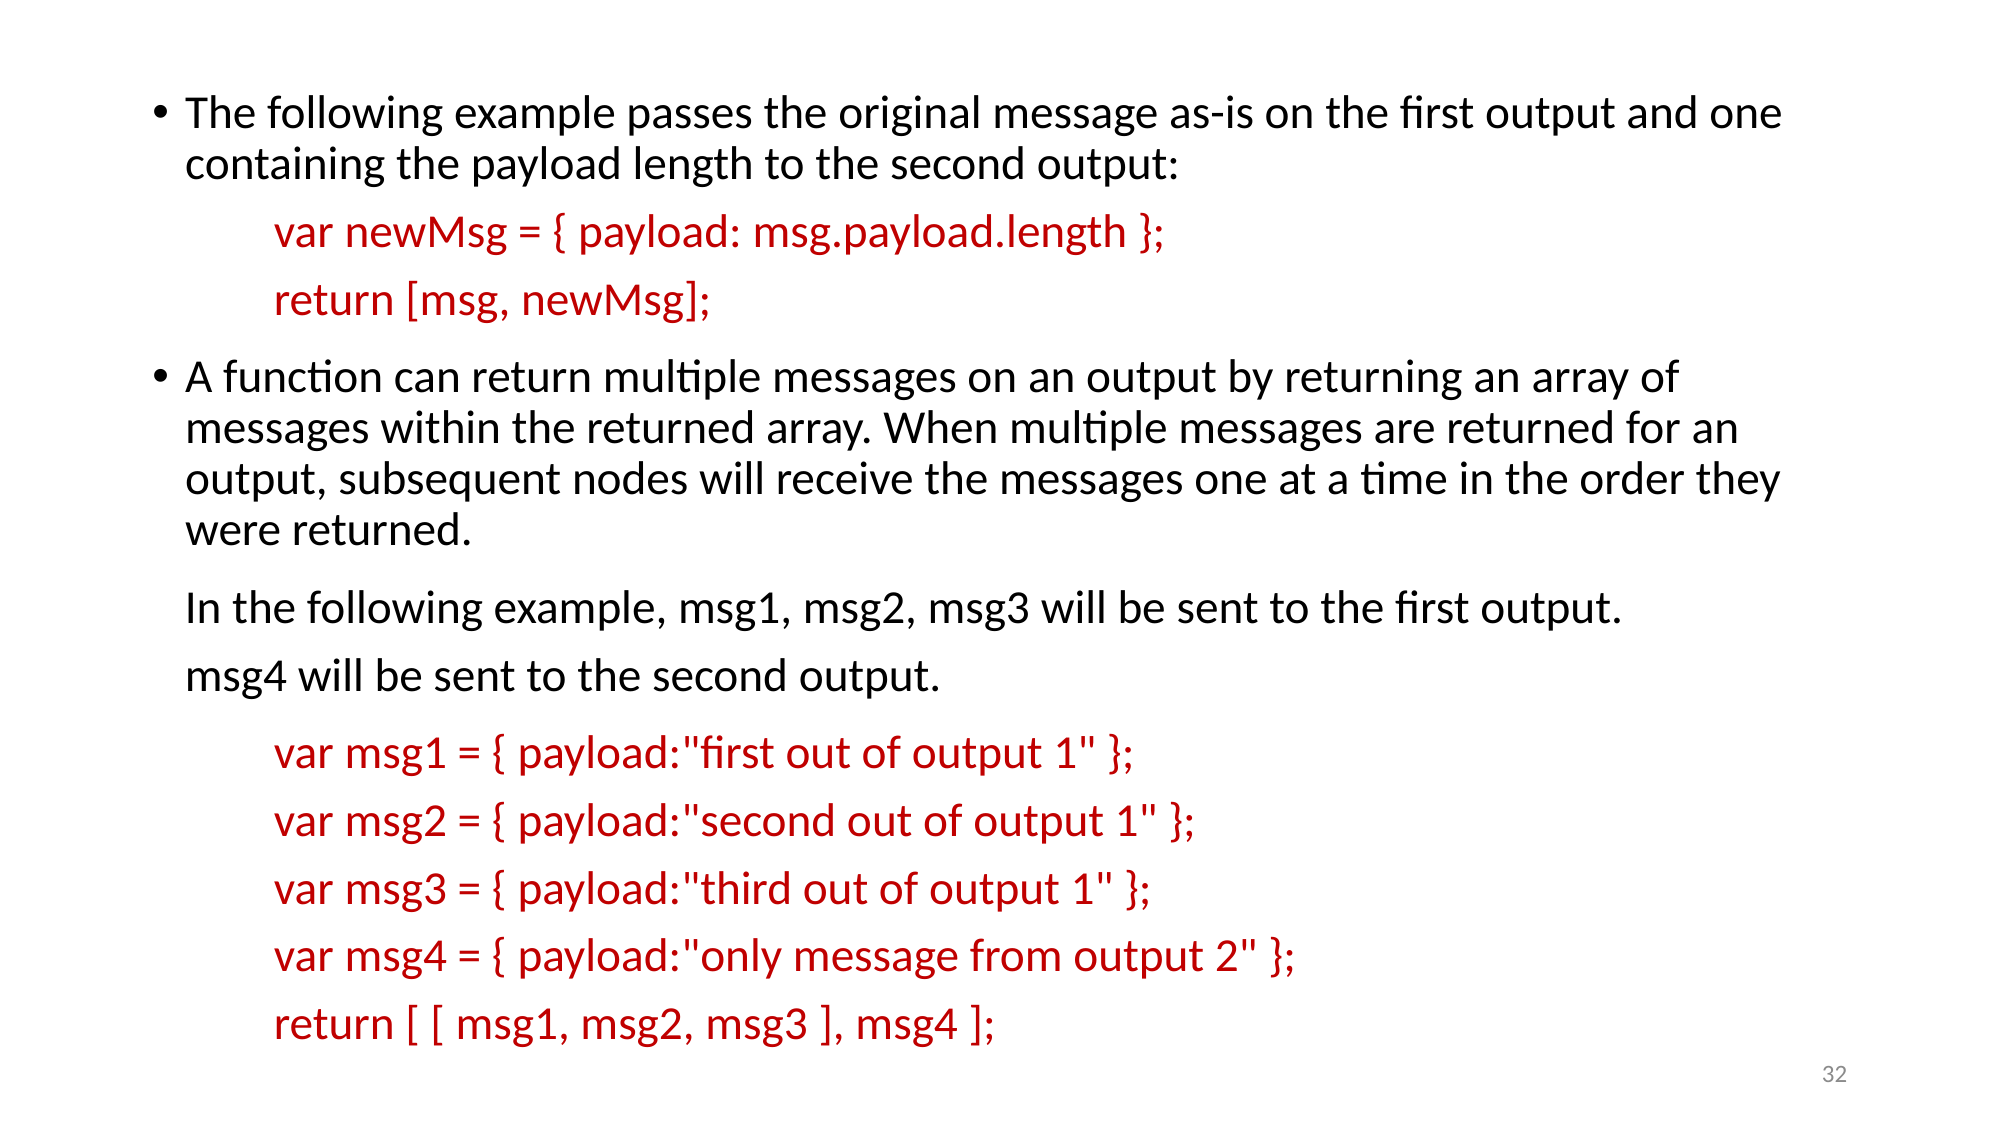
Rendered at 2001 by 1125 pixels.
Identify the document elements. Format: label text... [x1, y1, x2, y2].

list The following example passes the original message as-is on the first output and one containing the payload length to the second output: var newMsg = { payload: msg.payload.length }; return [msg, newMsg]; A function can return multiple messages on an output by returning an array of messages within the returned array. When multiple messages are returned for an output, subsequent nodes will receive the messages one at a time in the order they were returned. In the following example, msg1, msg2, msg3 will be sent to the first output. msg4 will be sent to the second output. var msg1 = { payload:"first out of output 1" }; var msg2 = { payload:"second out of output 1" }; var msg3 = { payload:"third out of output 1" }; var msg4 = { payload:"only message from output 2" }; return [ [ msg1, msg2, msg3 ], msg4 ]; [137, 80, 1863, 1065]
slide_number 32 [1412, 1042, 1863, 1103]
